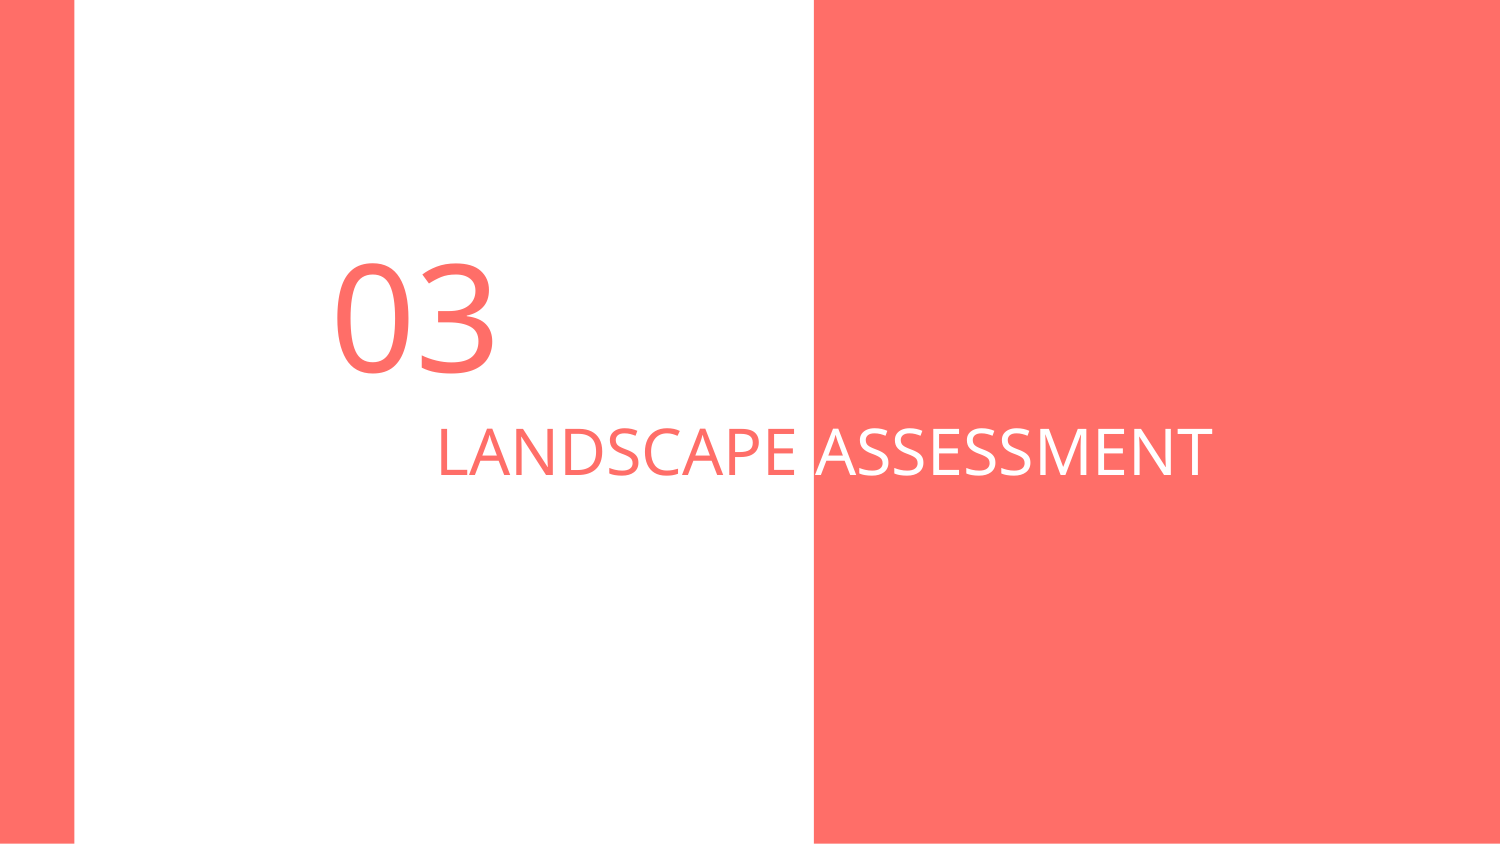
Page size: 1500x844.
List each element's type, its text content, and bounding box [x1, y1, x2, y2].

title 03 [315, 279, 897, 418]
title LANDSCAPE ASSESSMENT [233, 380, 1398, 519]
